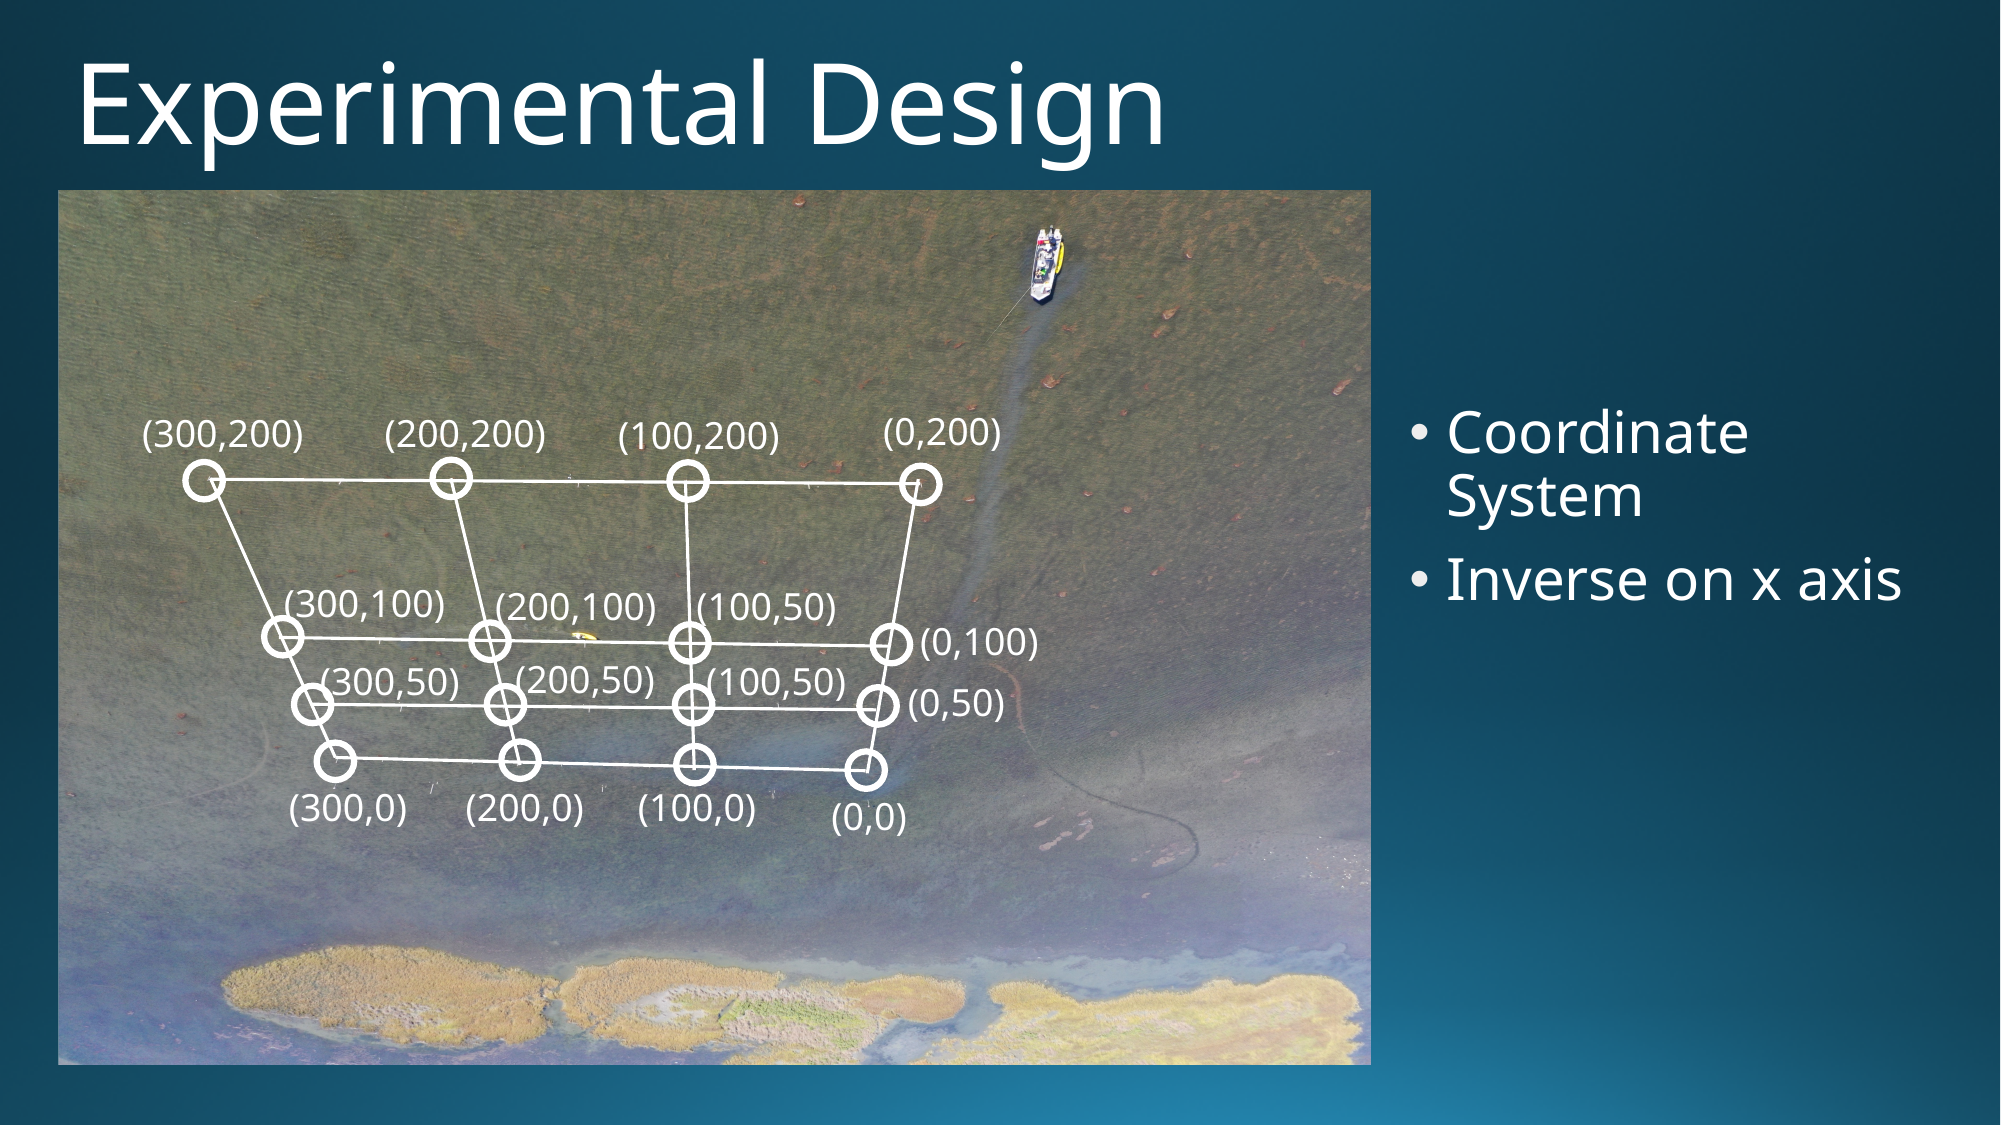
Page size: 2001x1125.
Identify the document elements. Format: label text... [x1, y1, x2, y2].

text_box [685, 647, 695, 704]
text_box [310, 704, 876, 710]
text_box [685, 484, 695, 637]
title Experimental Design [58, 0, 1784, 218]
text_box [685, 710, 695, 757]
picture [0, 0, 2001, 1125]
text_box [278, 637, 891, 647]
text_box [210, 484, 336, 758]
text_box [450, 710, 520, 757]
list Coordinate System Inverse on x axis [1394, 395, 1964, 801]
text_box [450, 647, 520, 704]
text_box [210, 479, 921, 484]
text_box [867, 484, 919, 774]
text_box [450, 484, 520, 637]
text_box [335, 757, 866, 771]
